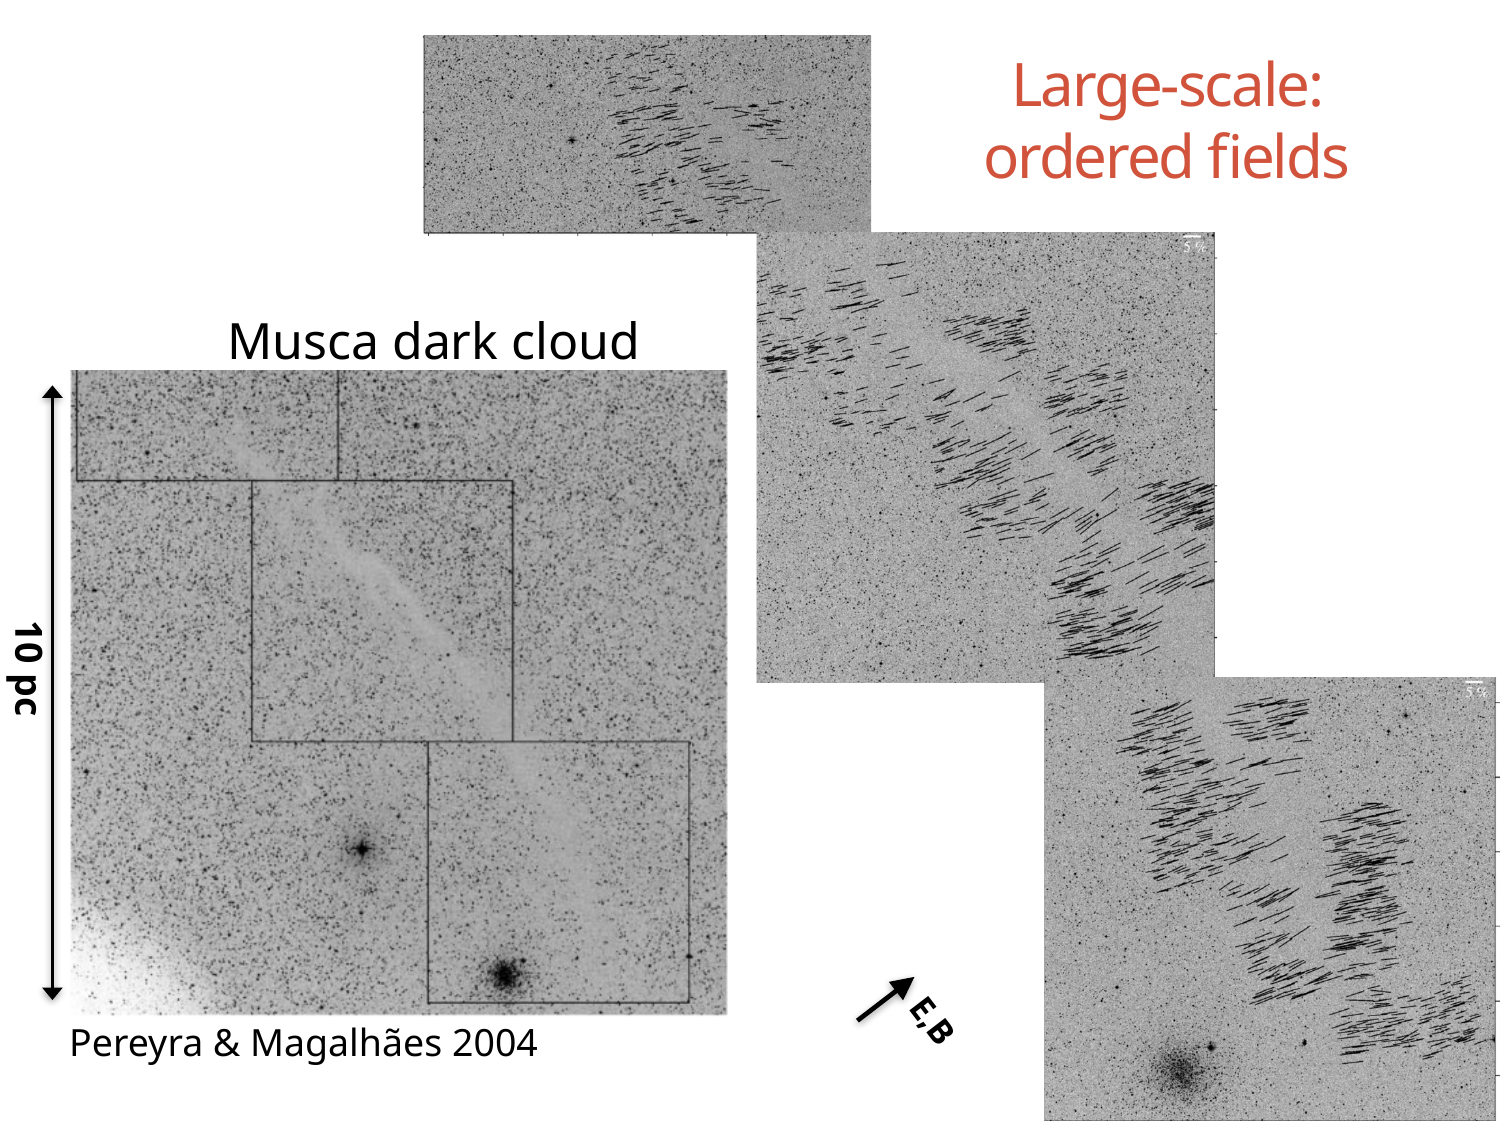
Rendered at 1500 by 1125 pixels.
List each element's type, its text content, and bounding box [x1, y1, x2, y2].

picture [59, 370, 736, 1023]
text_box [0, 385, 61, 1001]
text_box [873, 988, 971, 1077]
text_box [422, 34, 1500, 1121]
text_box Musca dark cloud [212, 302, 417, 369]
text_box Pereyra & Magalhães 2004 [54, 1024, 417, 1071]
